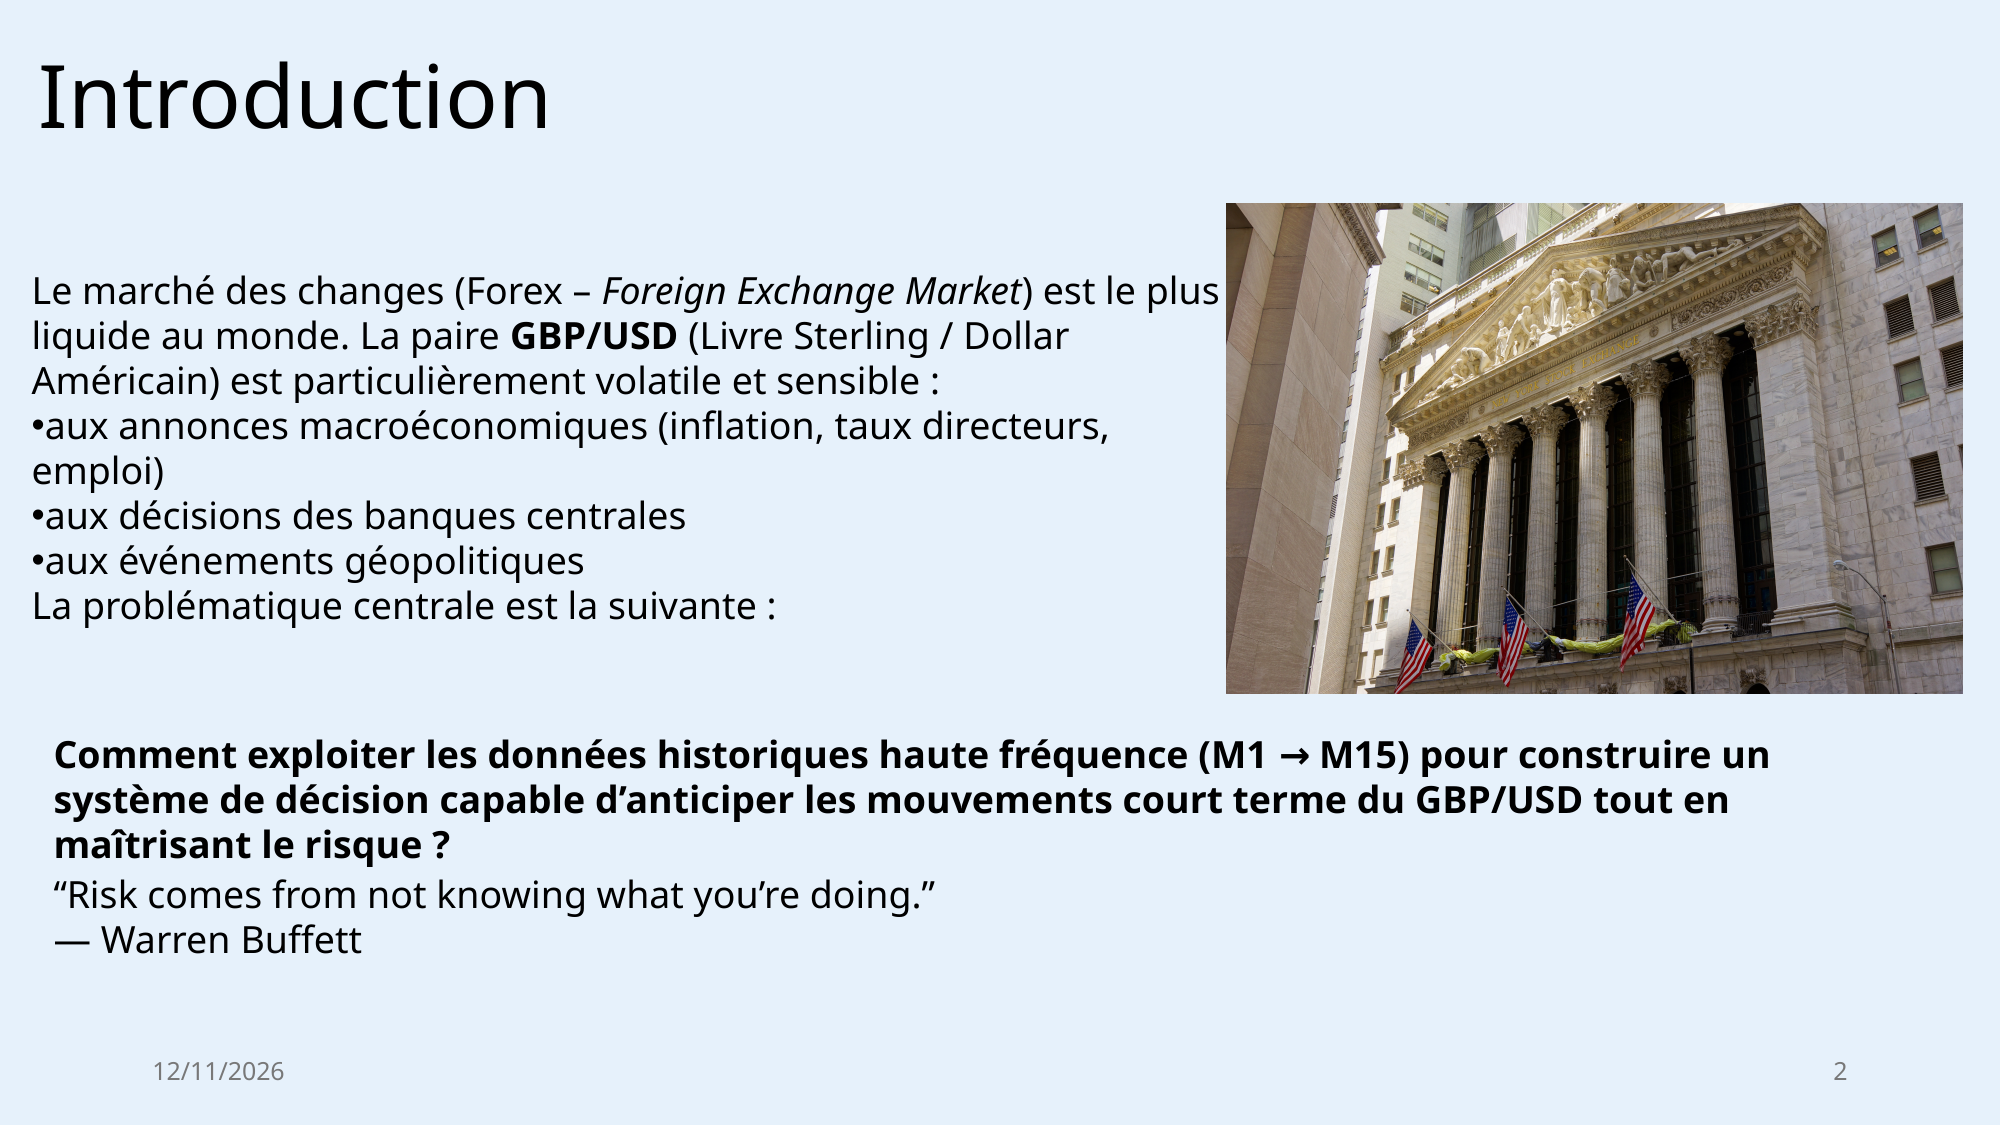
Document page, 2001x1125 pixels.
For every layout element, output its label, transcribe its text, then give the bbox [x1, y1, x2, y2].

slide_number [137, 1042, 588, 1103]
text_box Le marché des changes (Forex – Foreign Exchange Market) est le plus liquide au monde. La paire GBP/USD (Livre Sterling / Dollar Américain) est particulièrement volatile et sensible : aux annonces macroéconomiques (inflation, taux directeurs, emploi) aux décisions des banques centrales aux événements géopolitiques La problématique centrale est la suivante : [16, 259, 1226, 680]
text_box Comment exploiter les données historiques haute fréquence (M1 → M15) pour construire un système de décision capable d’anticiper les mouvements court terme du GBP/USD tout en maîtrisant le risque ? [38, 723, 1902, 874]
picture [1226, 202, 1963, 695]
text_box “Risk comes from not knowing what you’re doing.” — Warren Buffett [38, 874, 1047, 969]
slide_number 2 [1412, 1042, 1863, 1103]
text_box Introduction [38, 37, 1519, 147]
